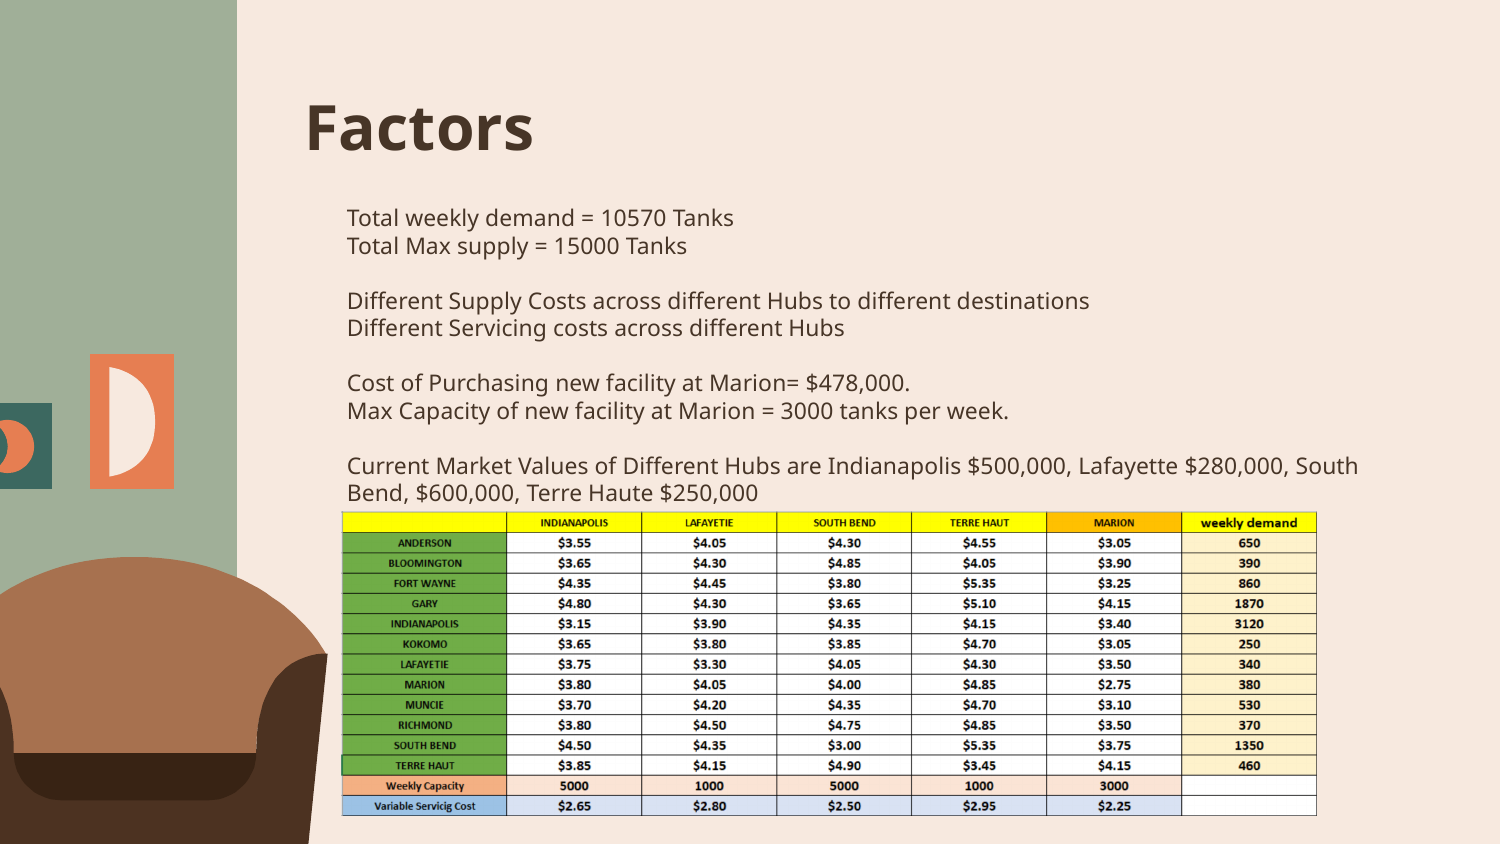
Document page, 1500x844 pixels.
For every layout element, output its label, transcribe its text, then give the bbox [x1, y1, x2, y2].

title Factors [289, 72, 1449, 167]
picture [340, 511, 1317, 817]
list Total weekly demand = 10570 Tanks Total Max supply = 15000 Tanks Different Supply Costs across different Hubs to different destinations Different Servicing costs across different Hubs Cost of Purchasing new facility at Marion= $478,000. Max Capacity of new facility at Marion = 3000 tanks per week. Current Market Values of Different Hubs are Indianapolis $500,000, Lafayette $280,000, South Bend, $600,000, Terre Haute $250,000 [331, 189, 1388, 776]
